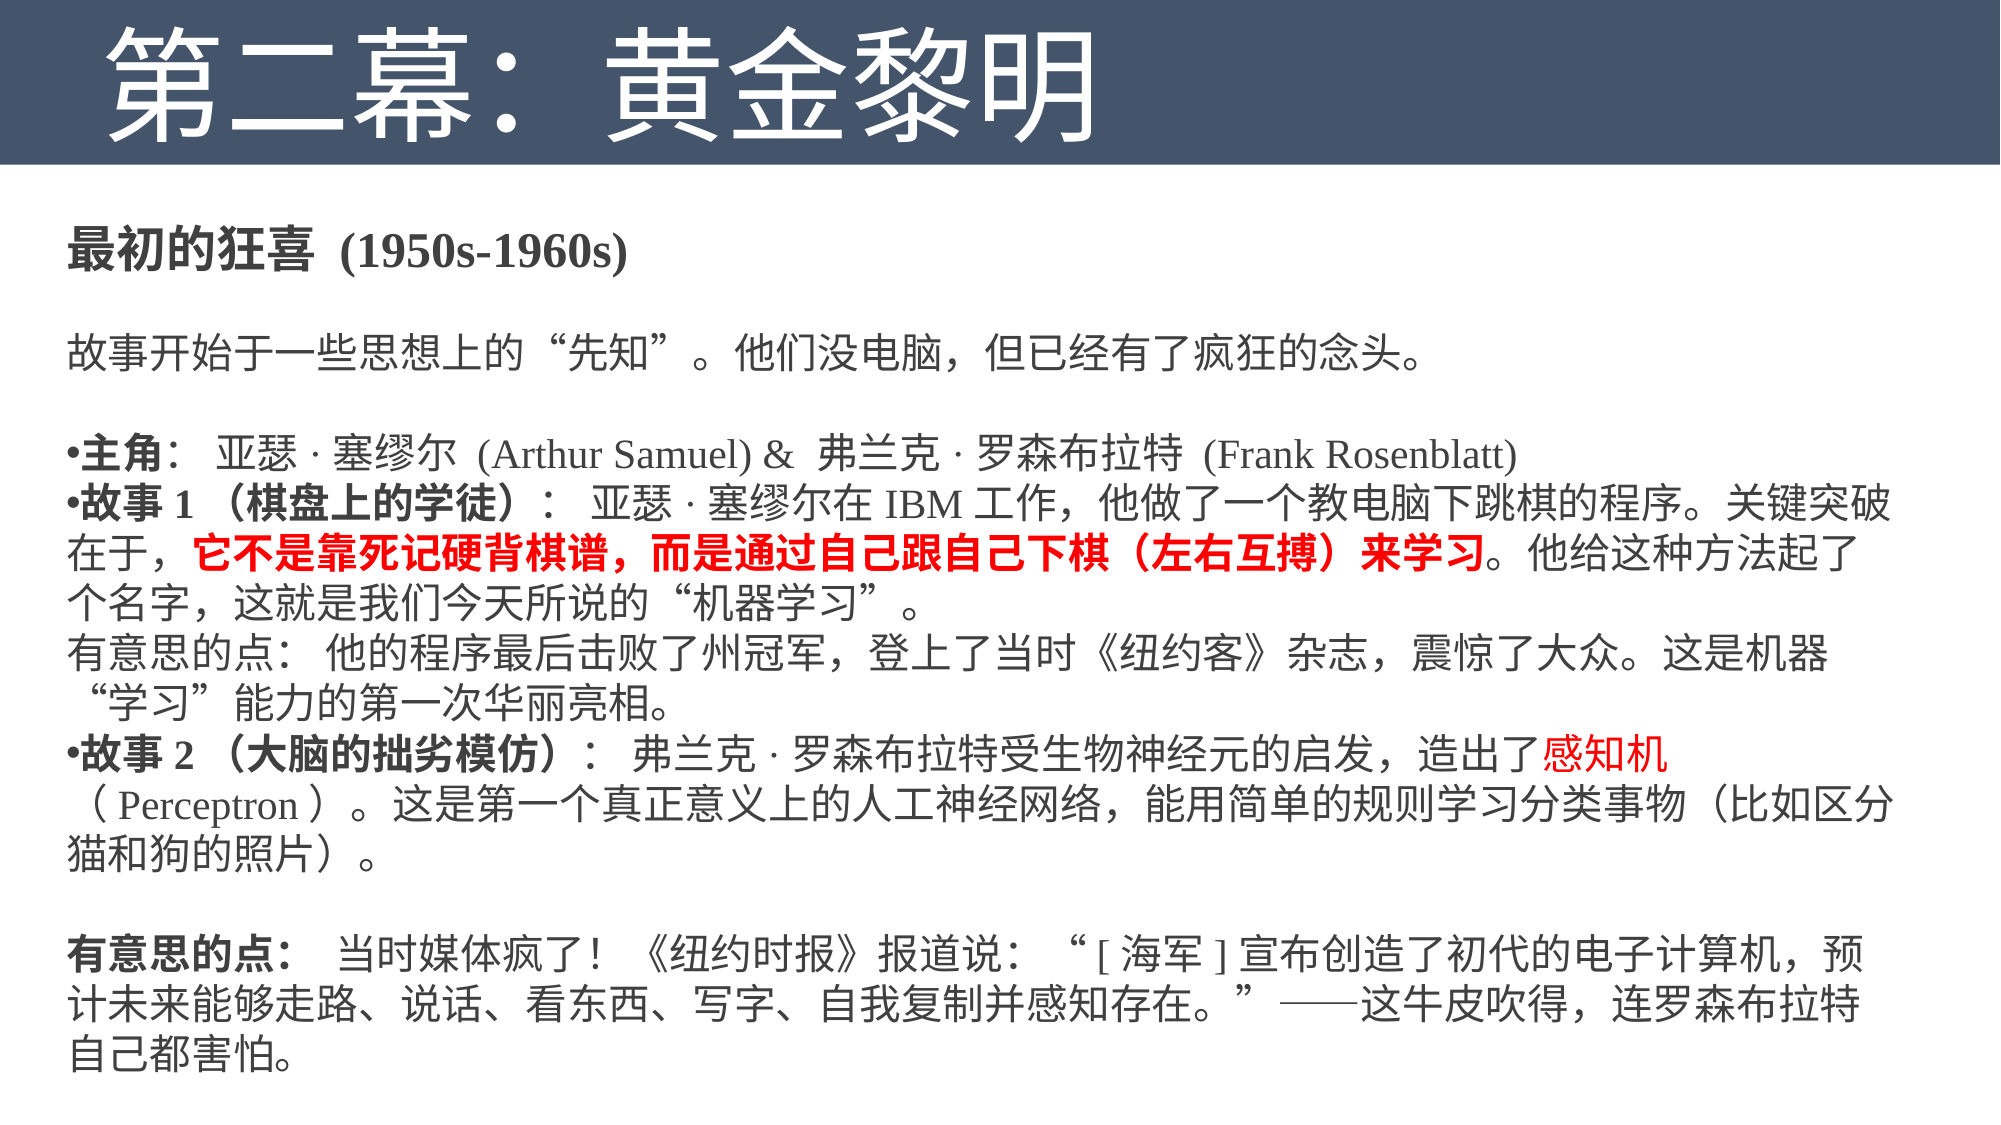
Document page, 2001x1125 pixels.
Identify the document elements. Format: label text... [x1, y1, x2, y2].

text_box 最初的狂喜 (1950s-1960s) 故事开始于一些思想上的“先知”。他们没电脑，但已经有了疯狂的念头。 主角： 亚瑟·塞缪尔 (Arthur Samuel) & 弗兰克·罗森布拉特 (Frank Rosenblatt) 故事1（棋盘上的学徒）： 亚瑟·塞缪尔在IBM工作，他做了一个教电脑下跳棋的程序。关键突破在于，它不是靠死记硬背棋谱，而是通过自己跟自己下棋（左右互搏）来学习。他给这种方法起了个名字，这就是我们今天所说的“机器学习”。 有意思的点： 他的程序最后击败了州冠军，登上了当时《纽约客》杂志，震惊了大众。这是机器“学习”能力的第一次华丽亮相。 故事2（大脑的拙劣模仿）： 弗兰克·罗森布拉特受生物神经元的启发，造出了感知机（Perceptron）。这是第一个真正意义上的人工神经网络，能用简单的规则学习分类事物（比如区分猫和狗的照片）。 有意思的点： 当时媒体疯了！《纽约时报》报道说：“[海军]宣布创造了初代的电子计算机，预计未来能够走路、说话、看东西、写字、自我复制并感知存在。”——这牛皮吹得，连罗森布拉特自己都害怕。 [51, 209, 1914, 1085]
text_box 第二幕：黄金黎明 [0, 0, 2000, 165]
